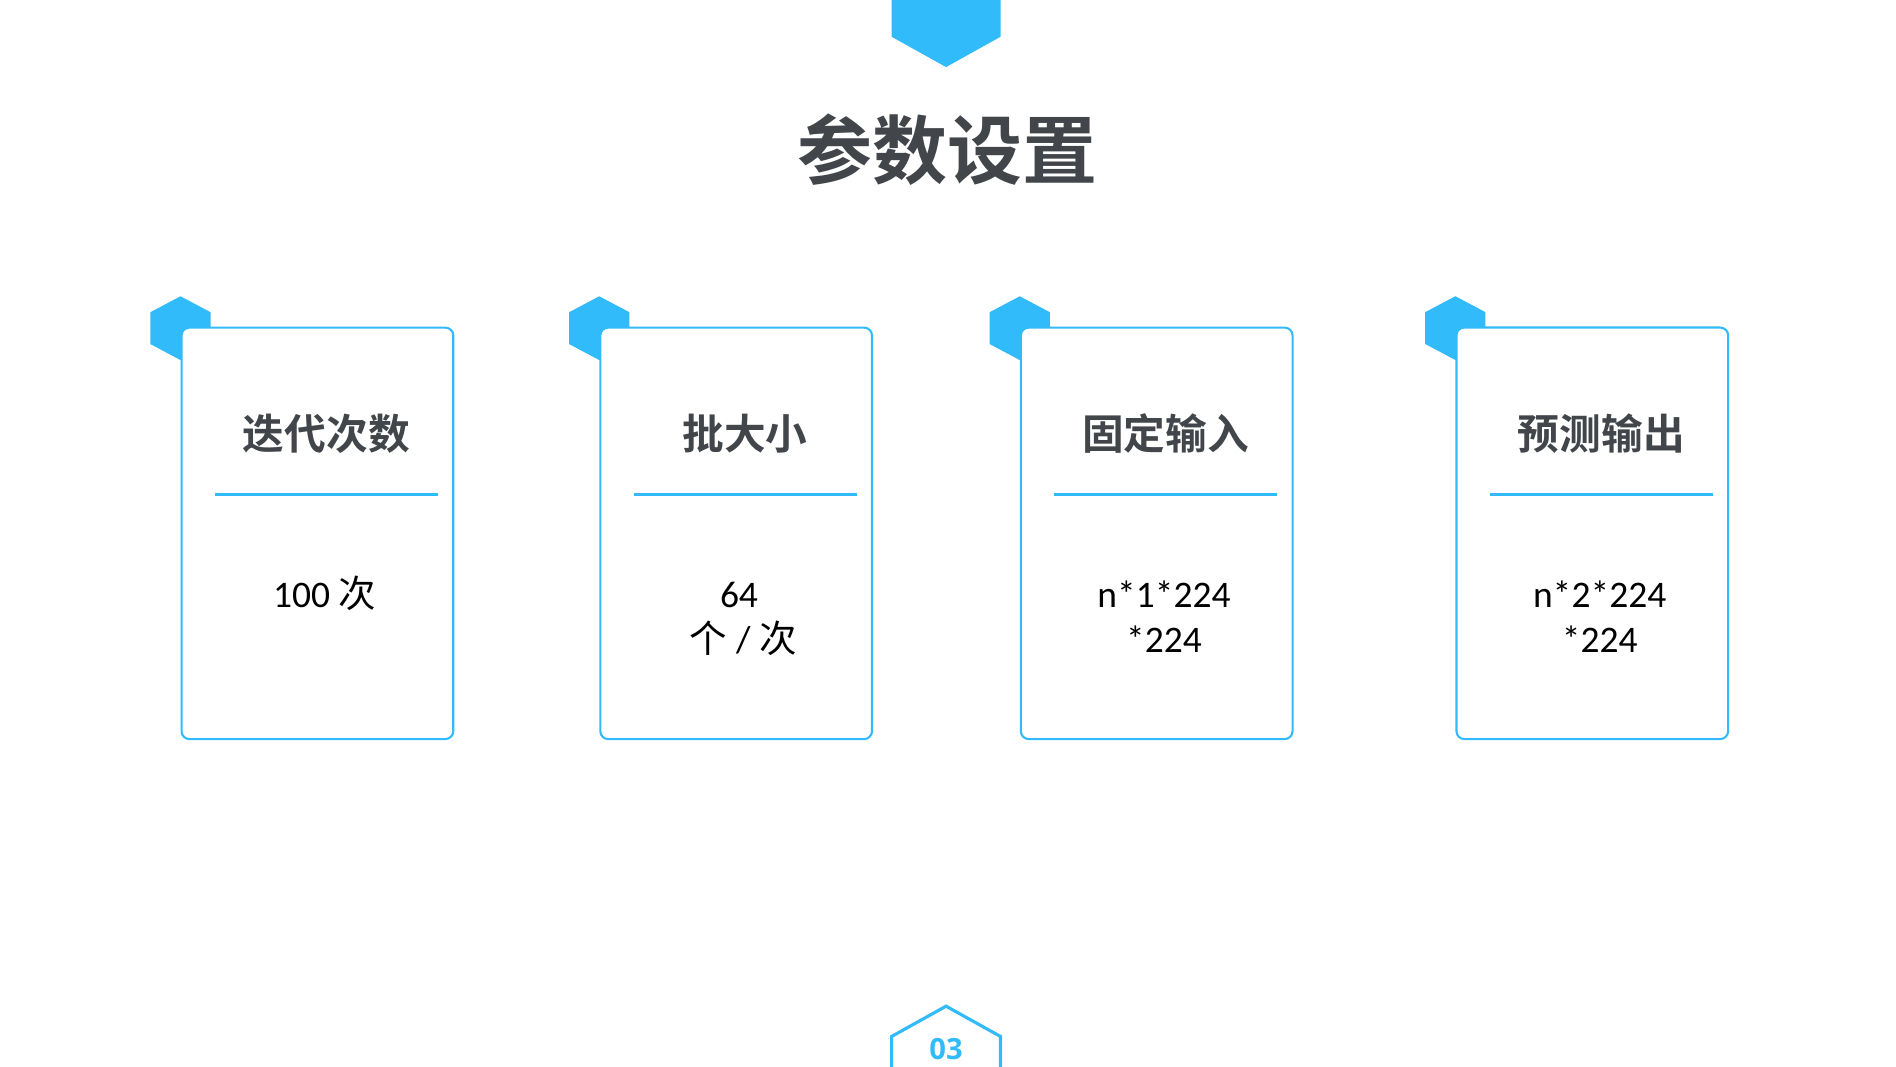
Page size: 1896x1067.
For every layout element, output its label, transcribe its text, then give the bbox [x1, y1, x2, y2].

text_box 固定输入 [1062, 397, 1270, 460]
text_box n*2*224*224 [1509, 562, 1690, 668]
text_box 64个/次 [653, 562, 834, 668]
text_box [600, 327, 873, 740]
text_box 预测输出 [1497, 397, 1705, 460]
text_box 批大小 [641, 397, 849, 460]
text_box [181, 327, 454, 740]
text_box [891, 1032, 899, 1067]
text_box n*1*224*224 [1073, 562, 1255, 668]
text_box 03 [899, 1022, 993, 1067]
text_box [1425, 296, 1486, 361]
text_box [150, 296, 211, 361]
text_box [1020, 327, 1293, 740]
text_box 迭代次数 [222, 397, 430, 460]
text_box [891, 0, 1001, 68]
text_box [989, 296, 1050, 361]
text_box [1456, 327, 1729, 740]
text_box [569, 296, 630, 361]
text_box [917, 1006, 975, 1022]
text_box [993, 1032, 1001, 1067]
text_box 100次 [234, 562, 415, 623]
text_box 参数设置 [533, 87, 1362, 196]
